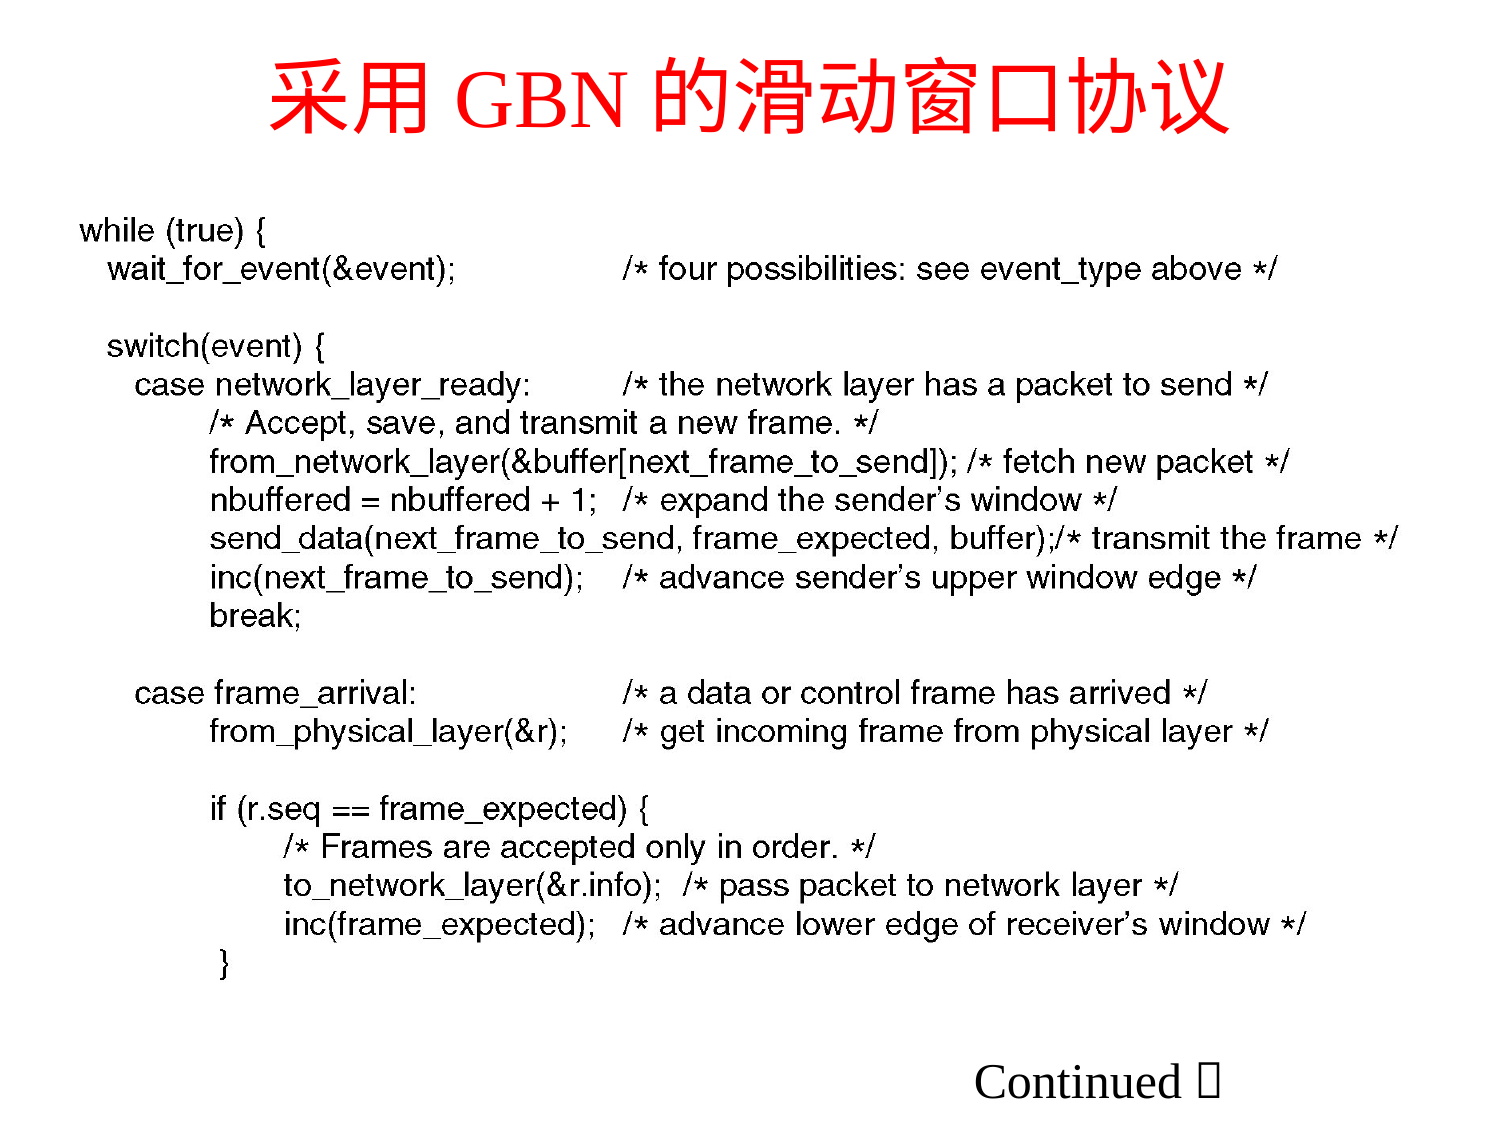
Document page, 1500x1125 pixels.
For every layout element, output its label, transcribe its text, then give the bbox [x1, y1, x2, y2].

title 采用GBN的滑动窗口协议 [0, 0, 1500, 188]
text_box Continued  [941, 1041, 1258, 1117]
picture [60, 209, 1427, 1003]
